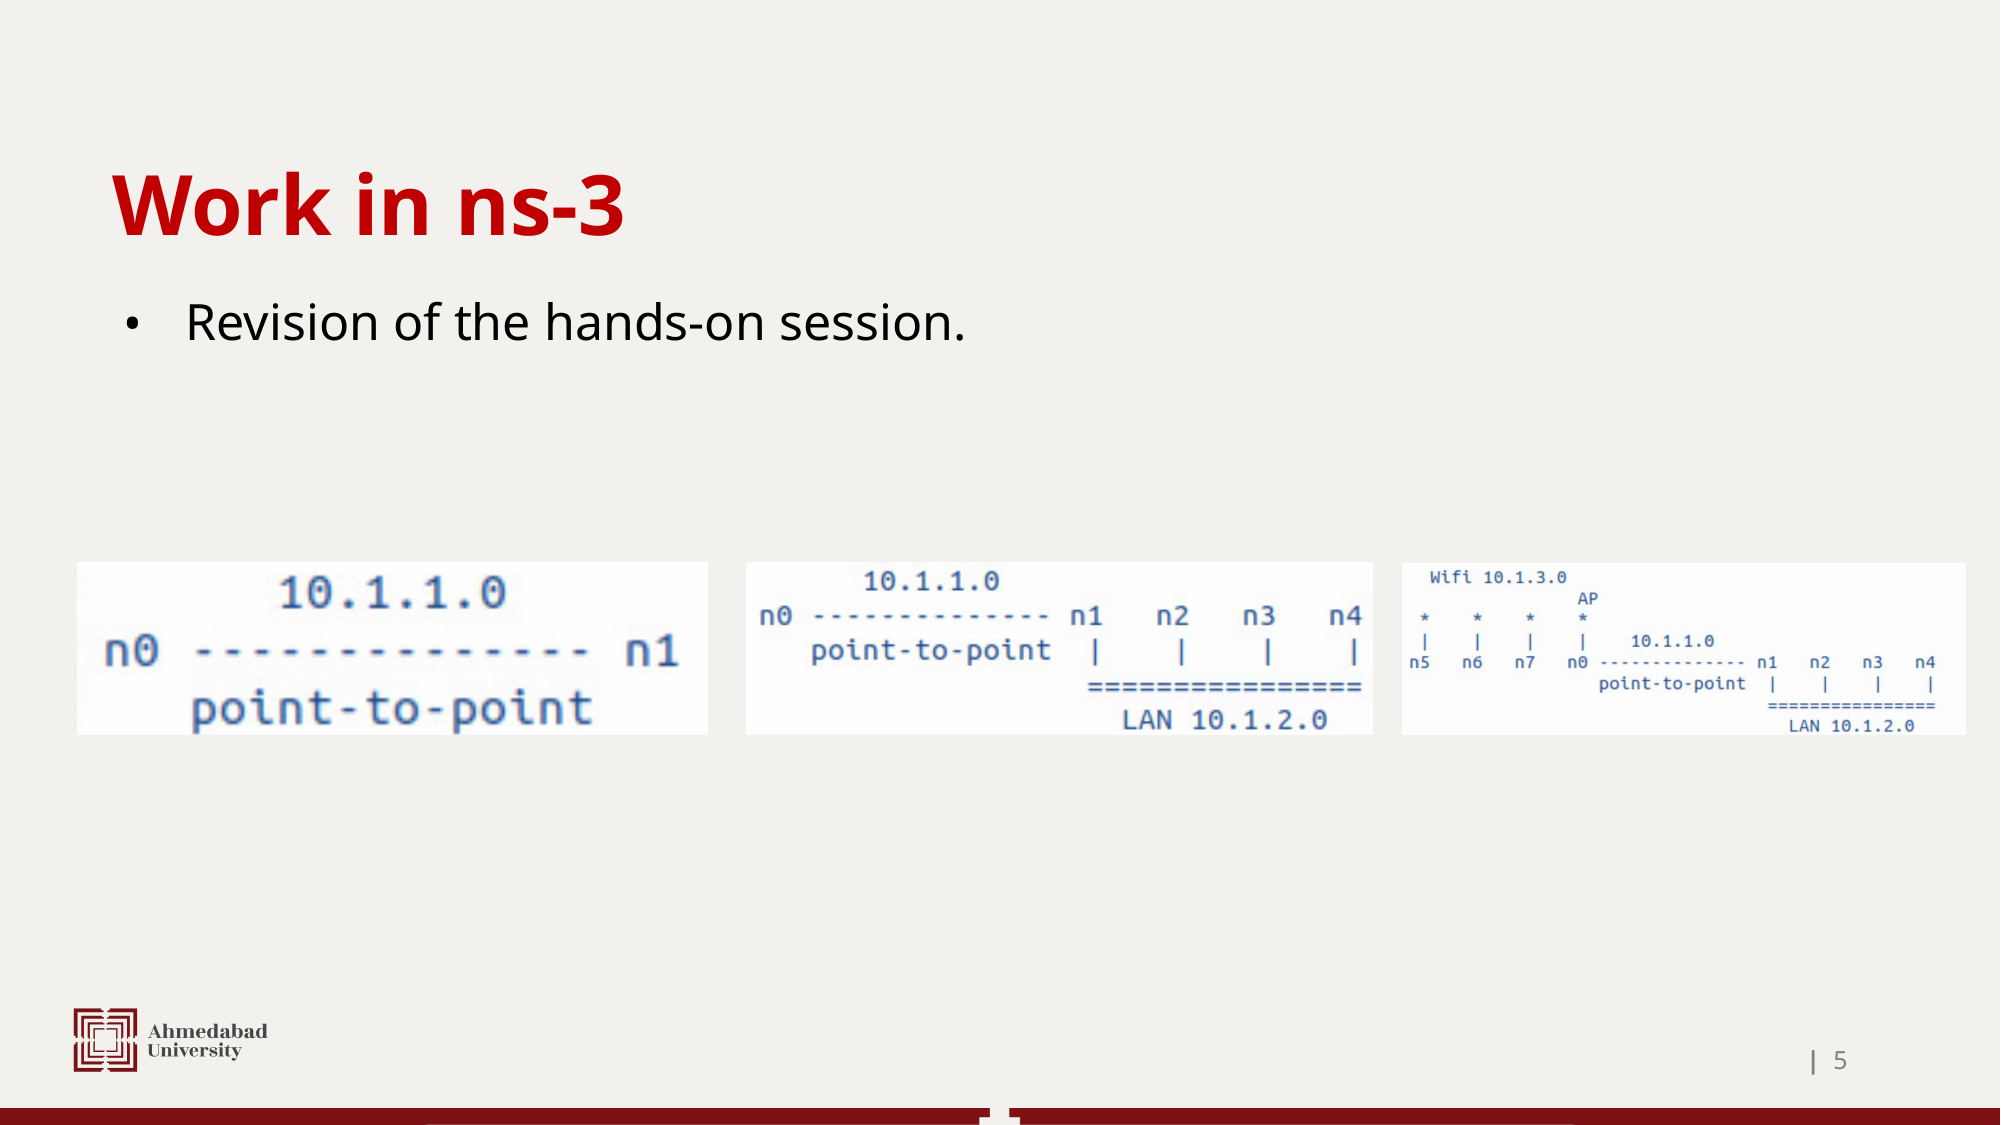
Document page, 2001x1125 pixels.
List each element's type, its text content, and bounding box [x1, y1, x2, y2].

picture [746, 562, 1374, 735]
slide_number | 5 [1772, 1030, 1863, 1093]
picture [1402, 563, 1966, 735]
list Revision of the hands-on session. [95, 290, 1821, 583]
picture [77, 562, 708, 735]
picture [58, 990, 283, 1089]
picture [0, 1108, 2000, 1125]
title Work in ns-3 [97, 43, 1823, 262]
